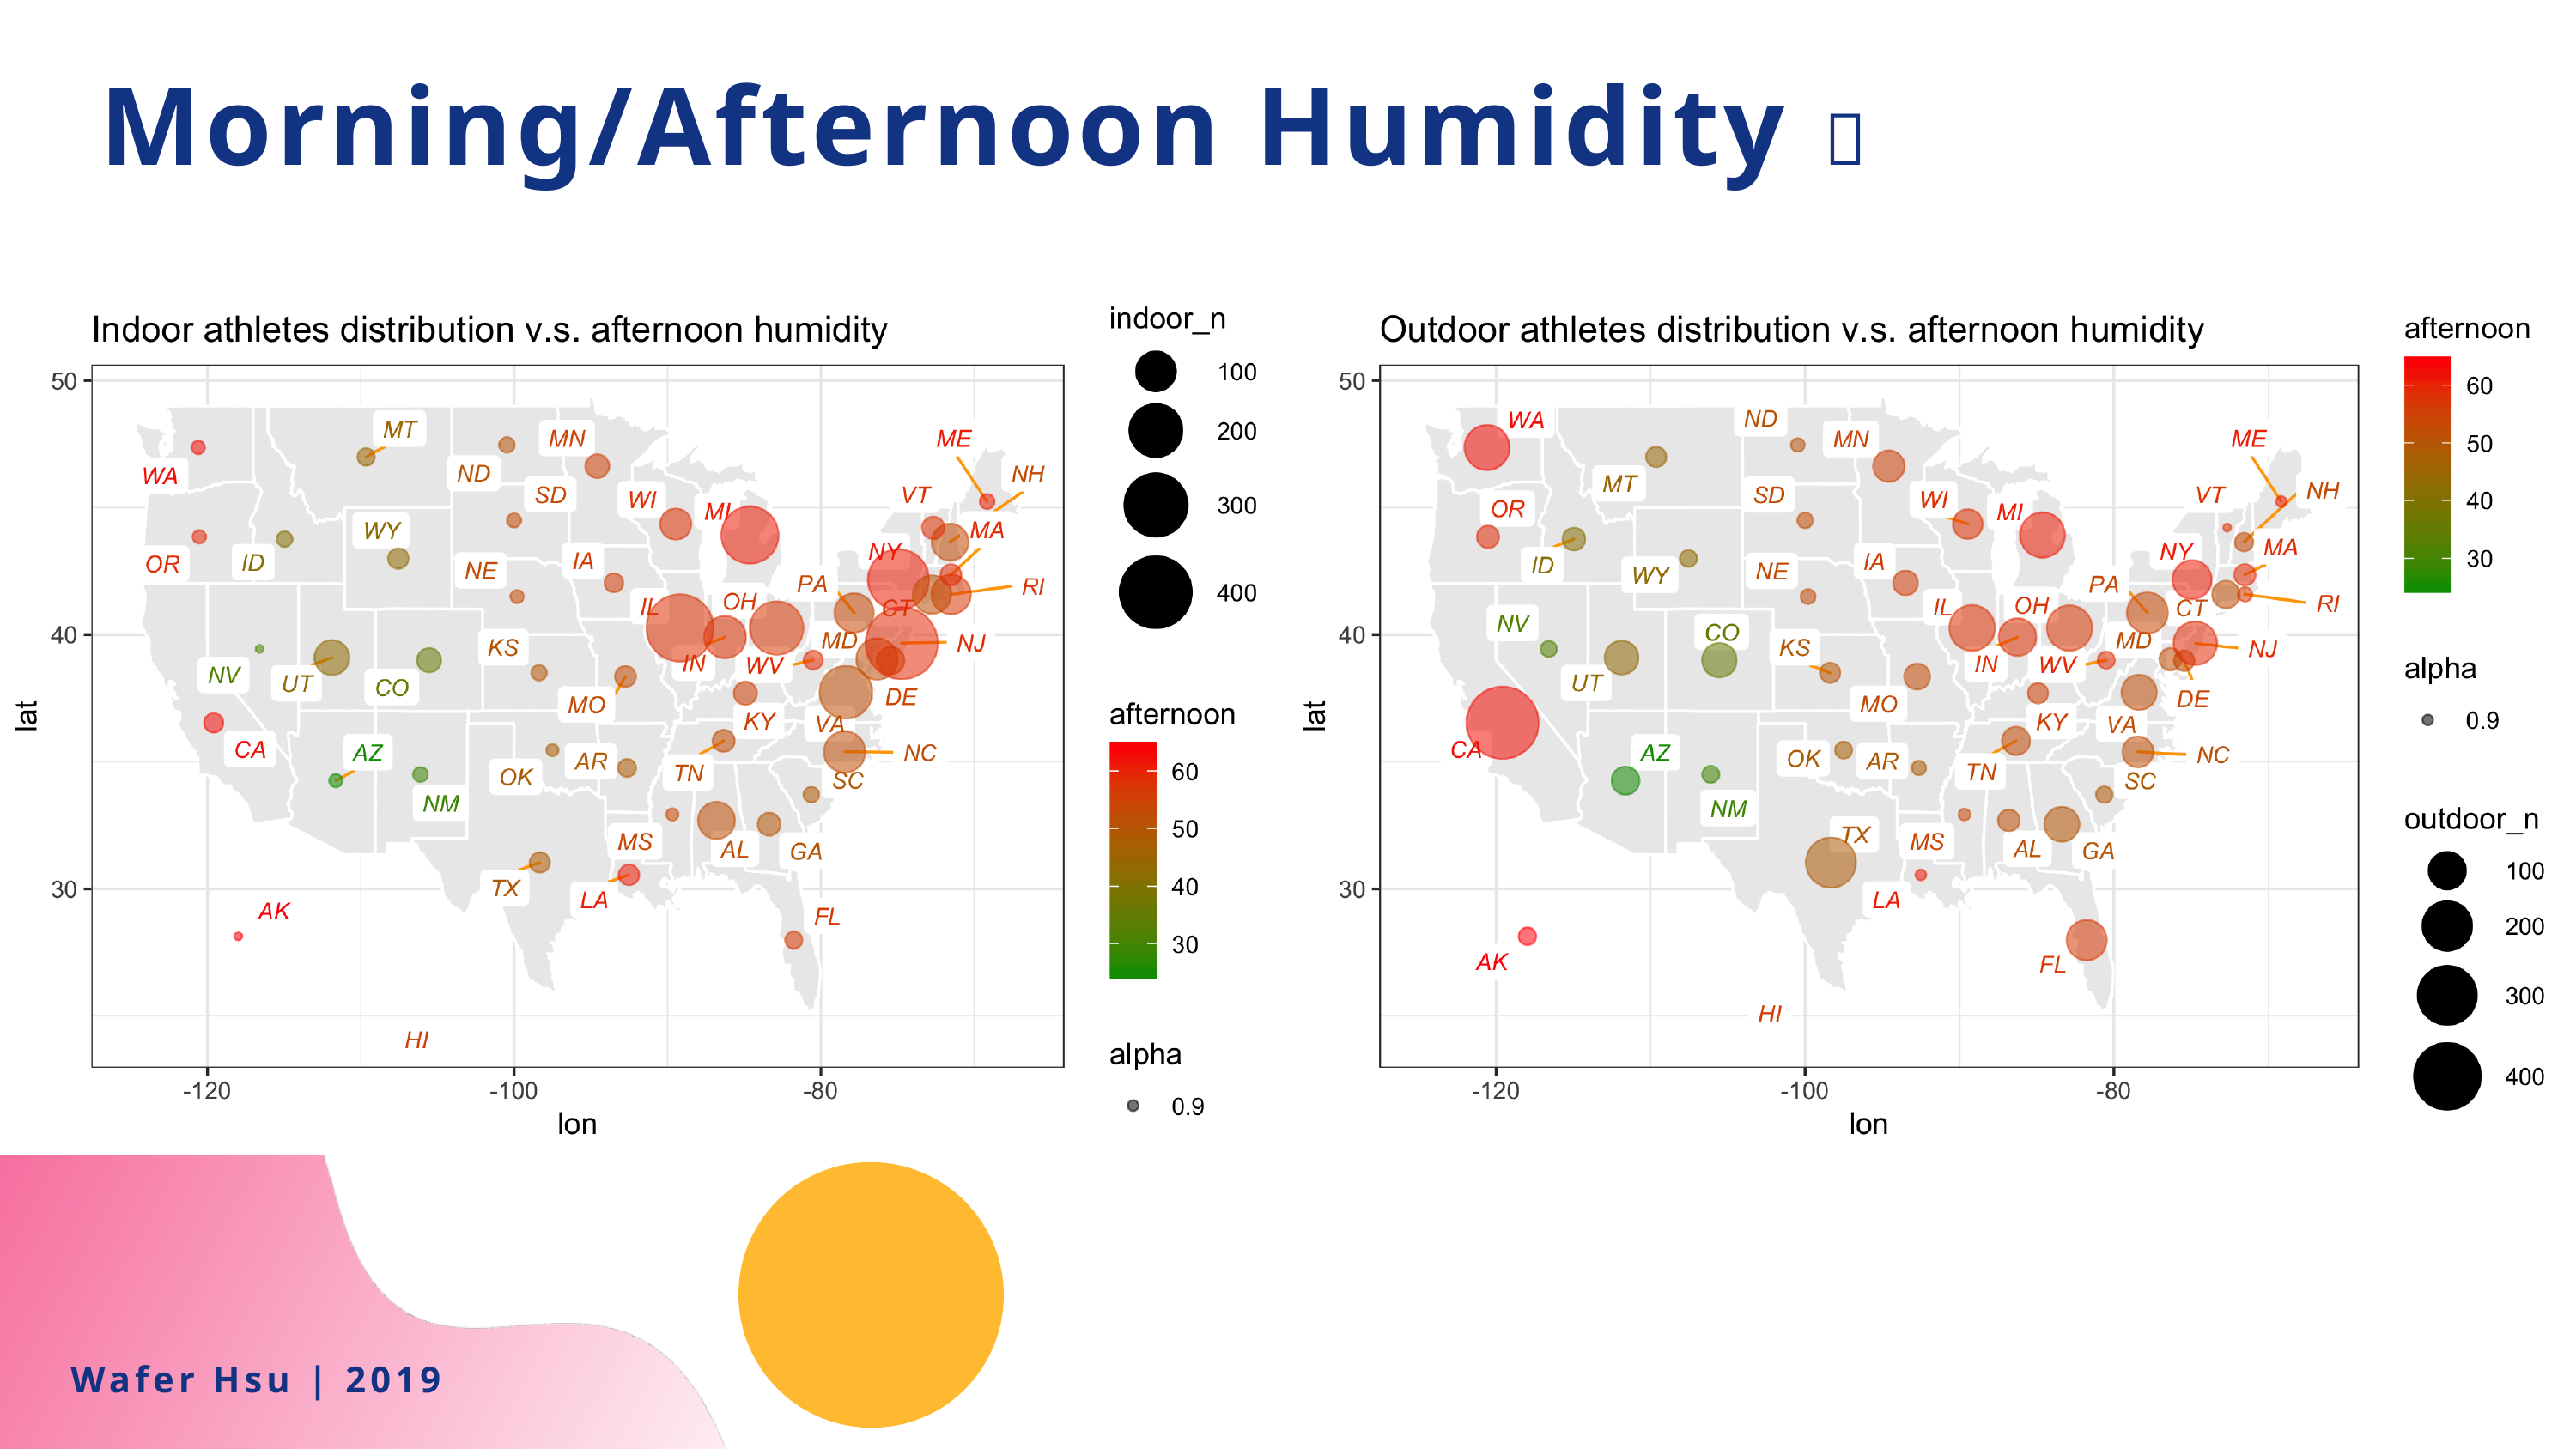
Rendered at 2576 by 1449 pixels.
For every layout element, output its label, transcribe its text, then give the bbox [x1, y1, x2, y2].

text_box Morning/Afternoon Humidity ✅ [100, 122, 2072, 187]
picture [0, 300, 2576, 1449]
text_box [738, 1164, 1004, 1428]
